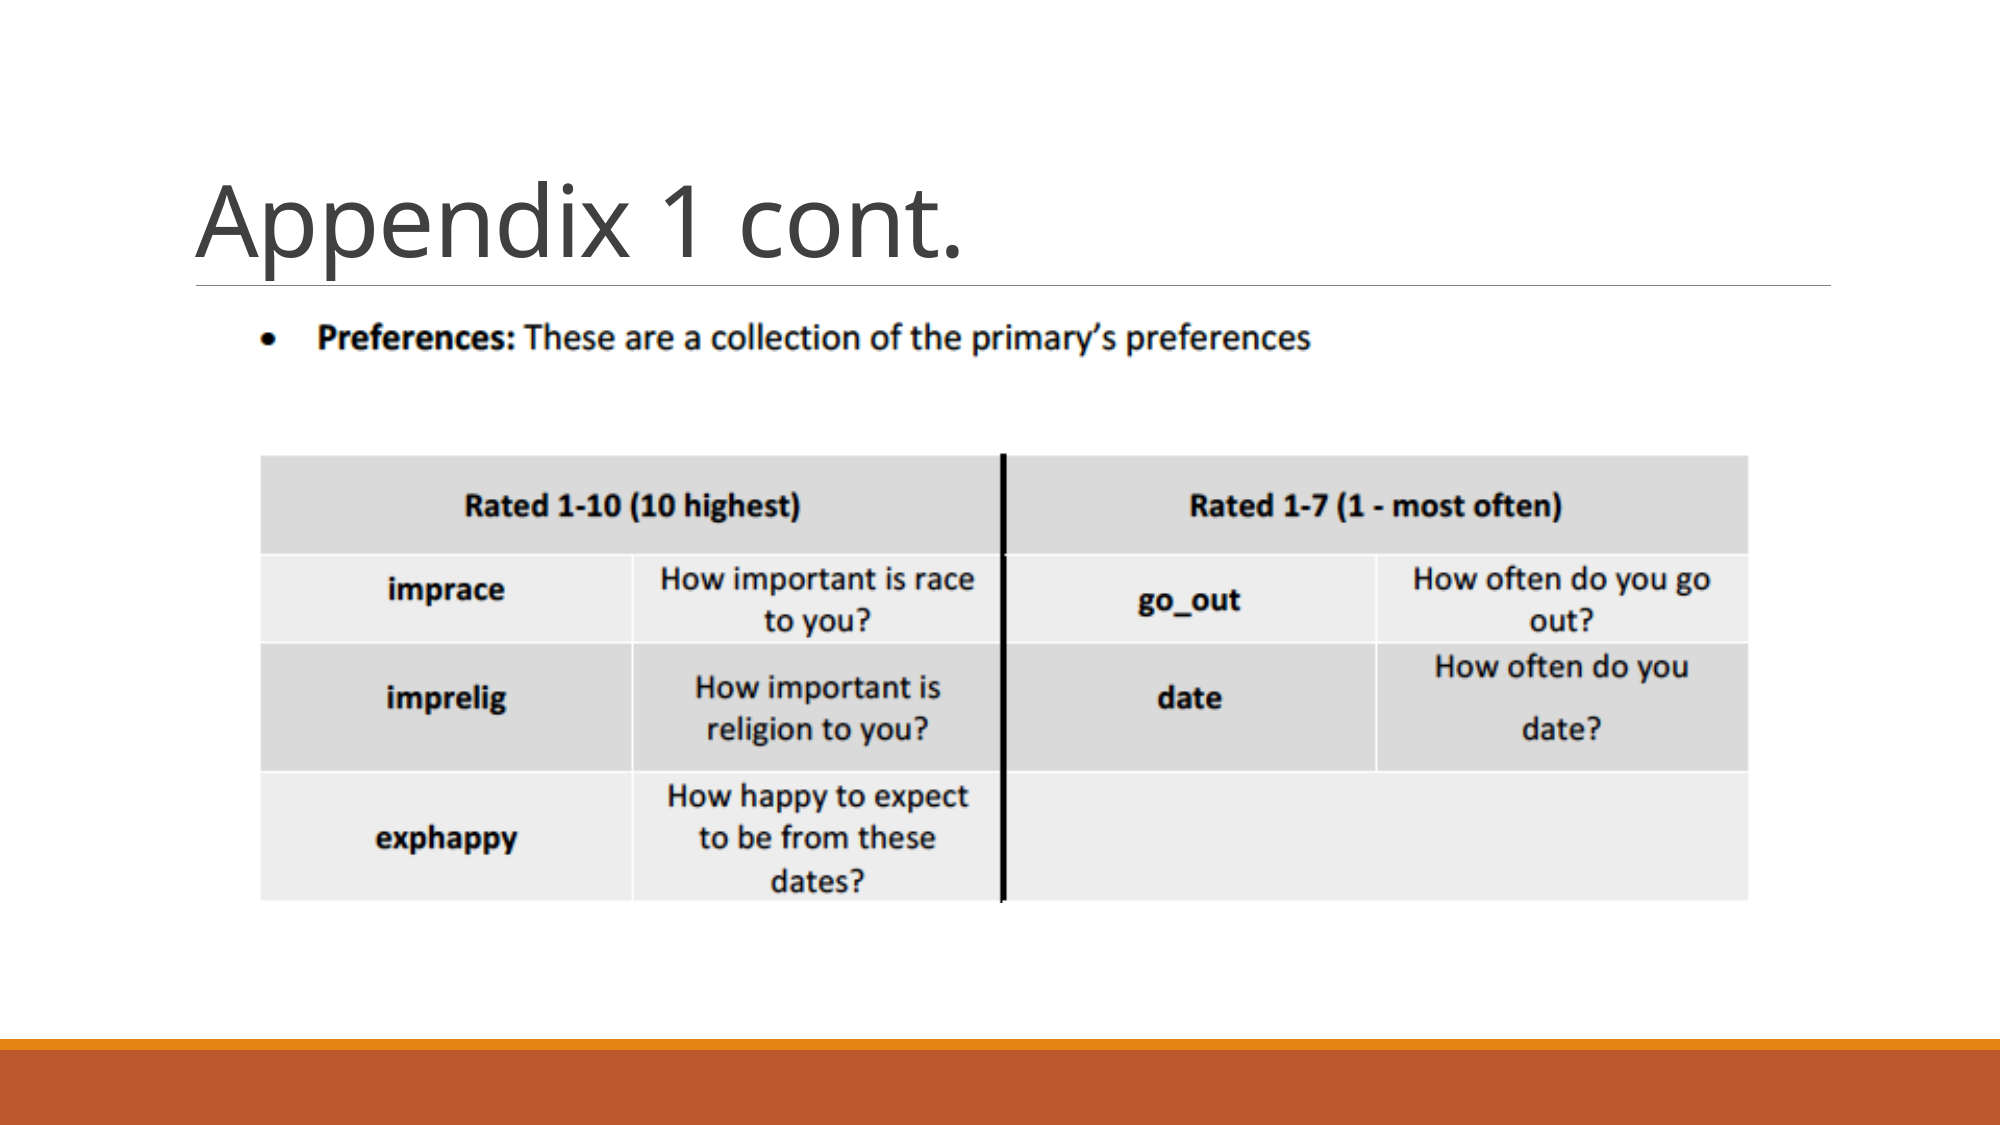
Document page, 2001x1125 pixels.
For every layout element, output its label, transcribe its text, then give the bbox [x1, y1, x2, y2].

title Appendix 1 cont. [180, 47, 1830, 285]
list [254, 306, 1756, 903]
